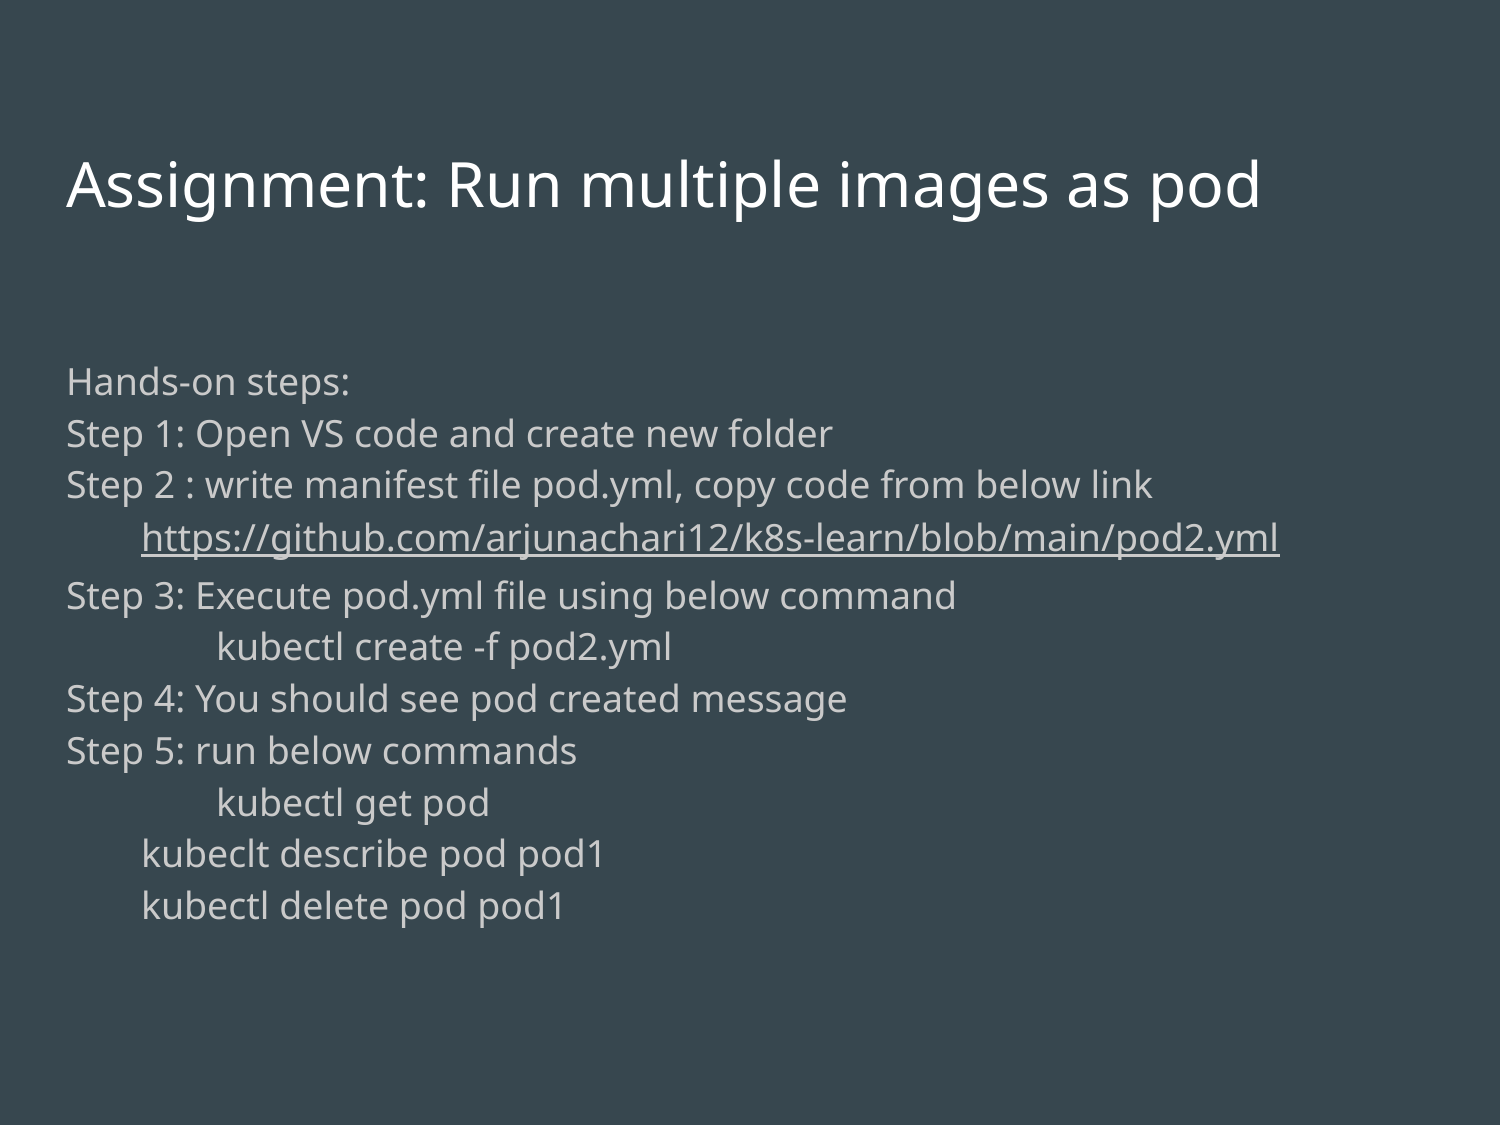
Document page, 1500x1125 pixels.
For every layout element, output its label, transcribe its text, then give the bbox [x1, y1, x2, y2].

title Assignment: Run multiple images as pod [51, 129, 1449, 297]
list Hands-on steps: Step 1: Open VS code and create new folder Step 2 : write manifest file pod.yml, copy code from below link https://github.com/arjunachari12/k8s-learn/blob/main/pod2.yml Step 3: Execute pod.yml file using below command kubectl create -f pod2.yml Step 4: You should see pod created message Step 5: run below commands kubectl get pod kubeclt describe pod pod1 kubectl delete pod pod1 [51, 336, 1449, 1125]
